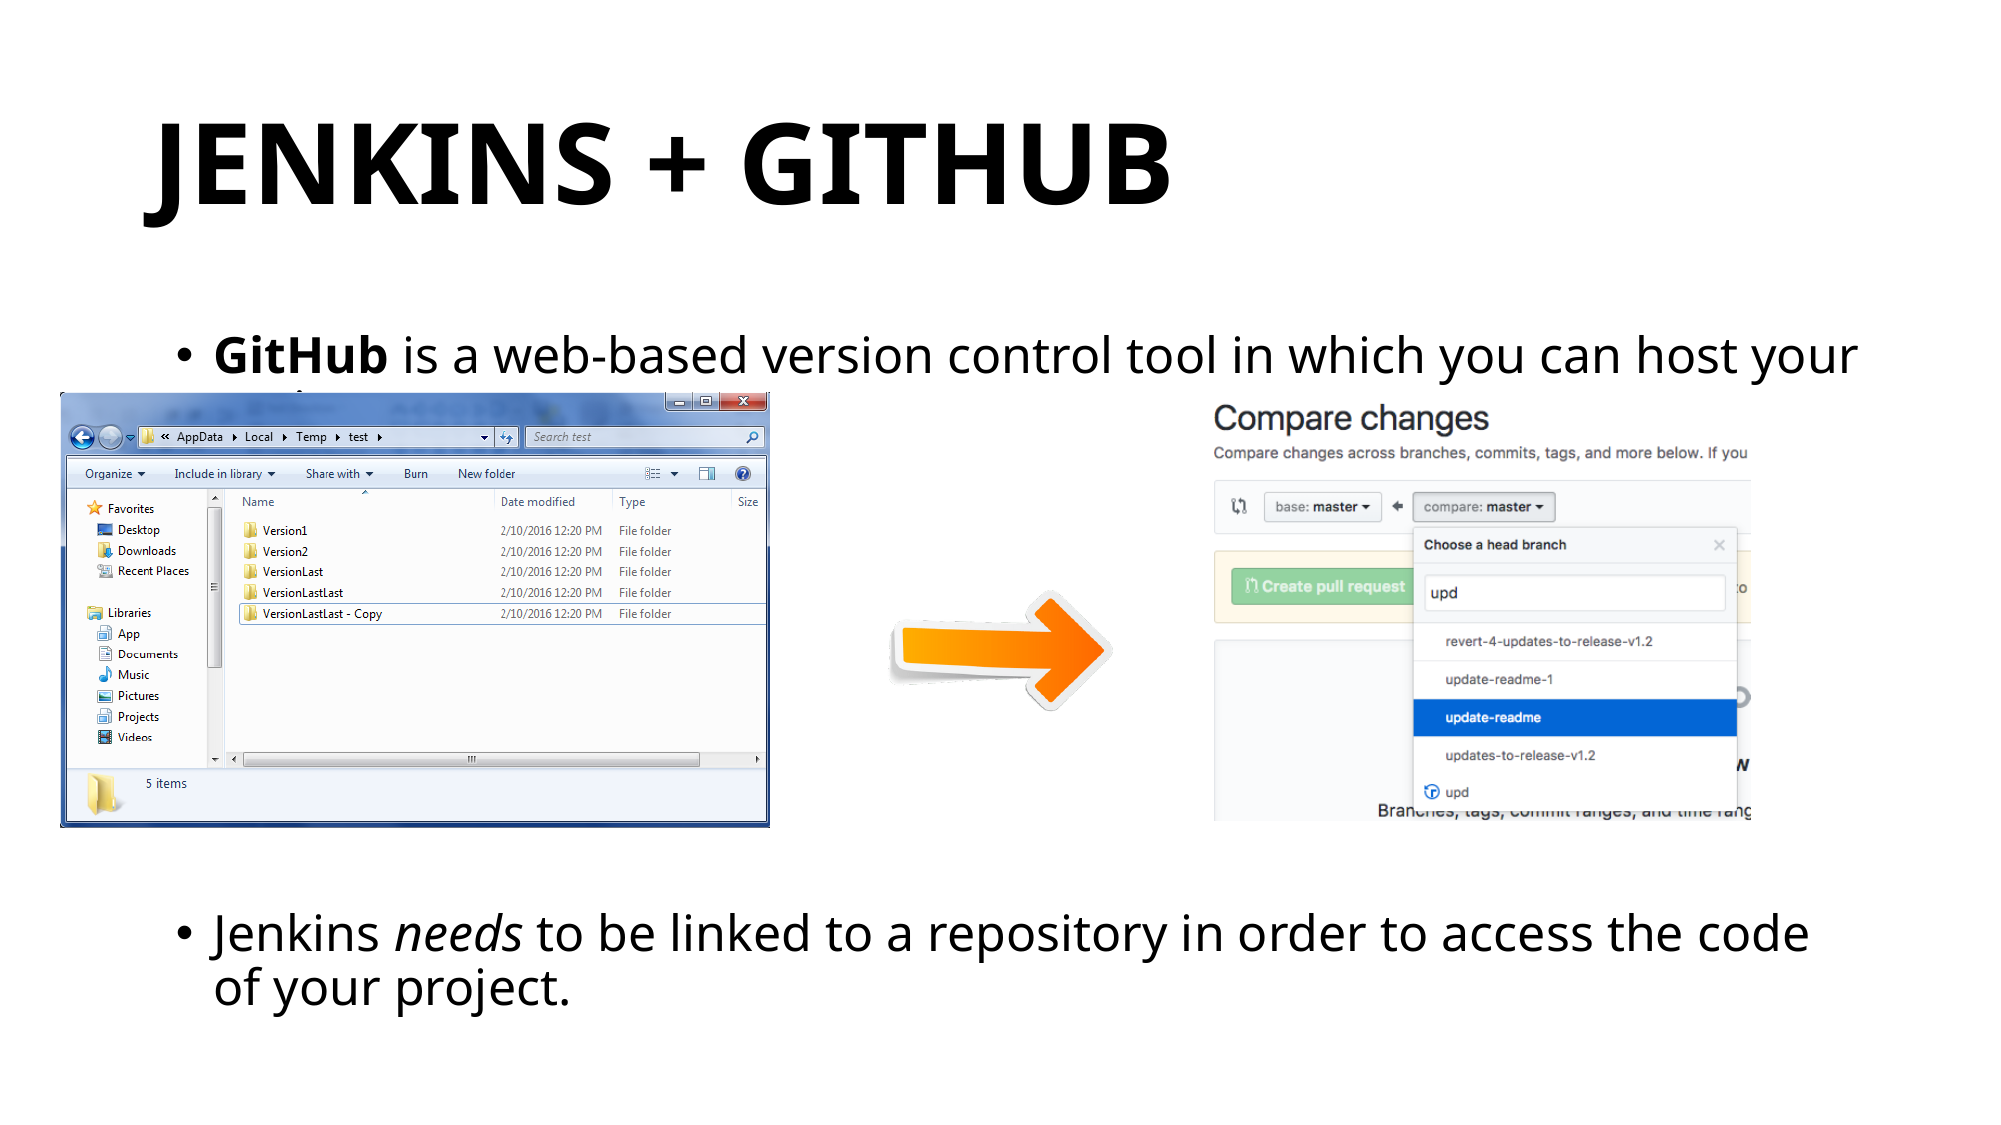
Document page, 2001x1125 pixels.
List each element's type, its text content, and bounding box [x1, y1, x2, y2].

title Jenkins + GitHub [137, 59, 1863, 278]
text_box GitHub is a web-based version control tool in which you can host your projects. Jenkins needs to be linked to a repository in order to access the code of your project. [160, 322, 1886, 1037]
picture [1200, 392, 1751, 821]
picture [60, 392, 770, 829]
picture [885, 536, 1115, 766]
